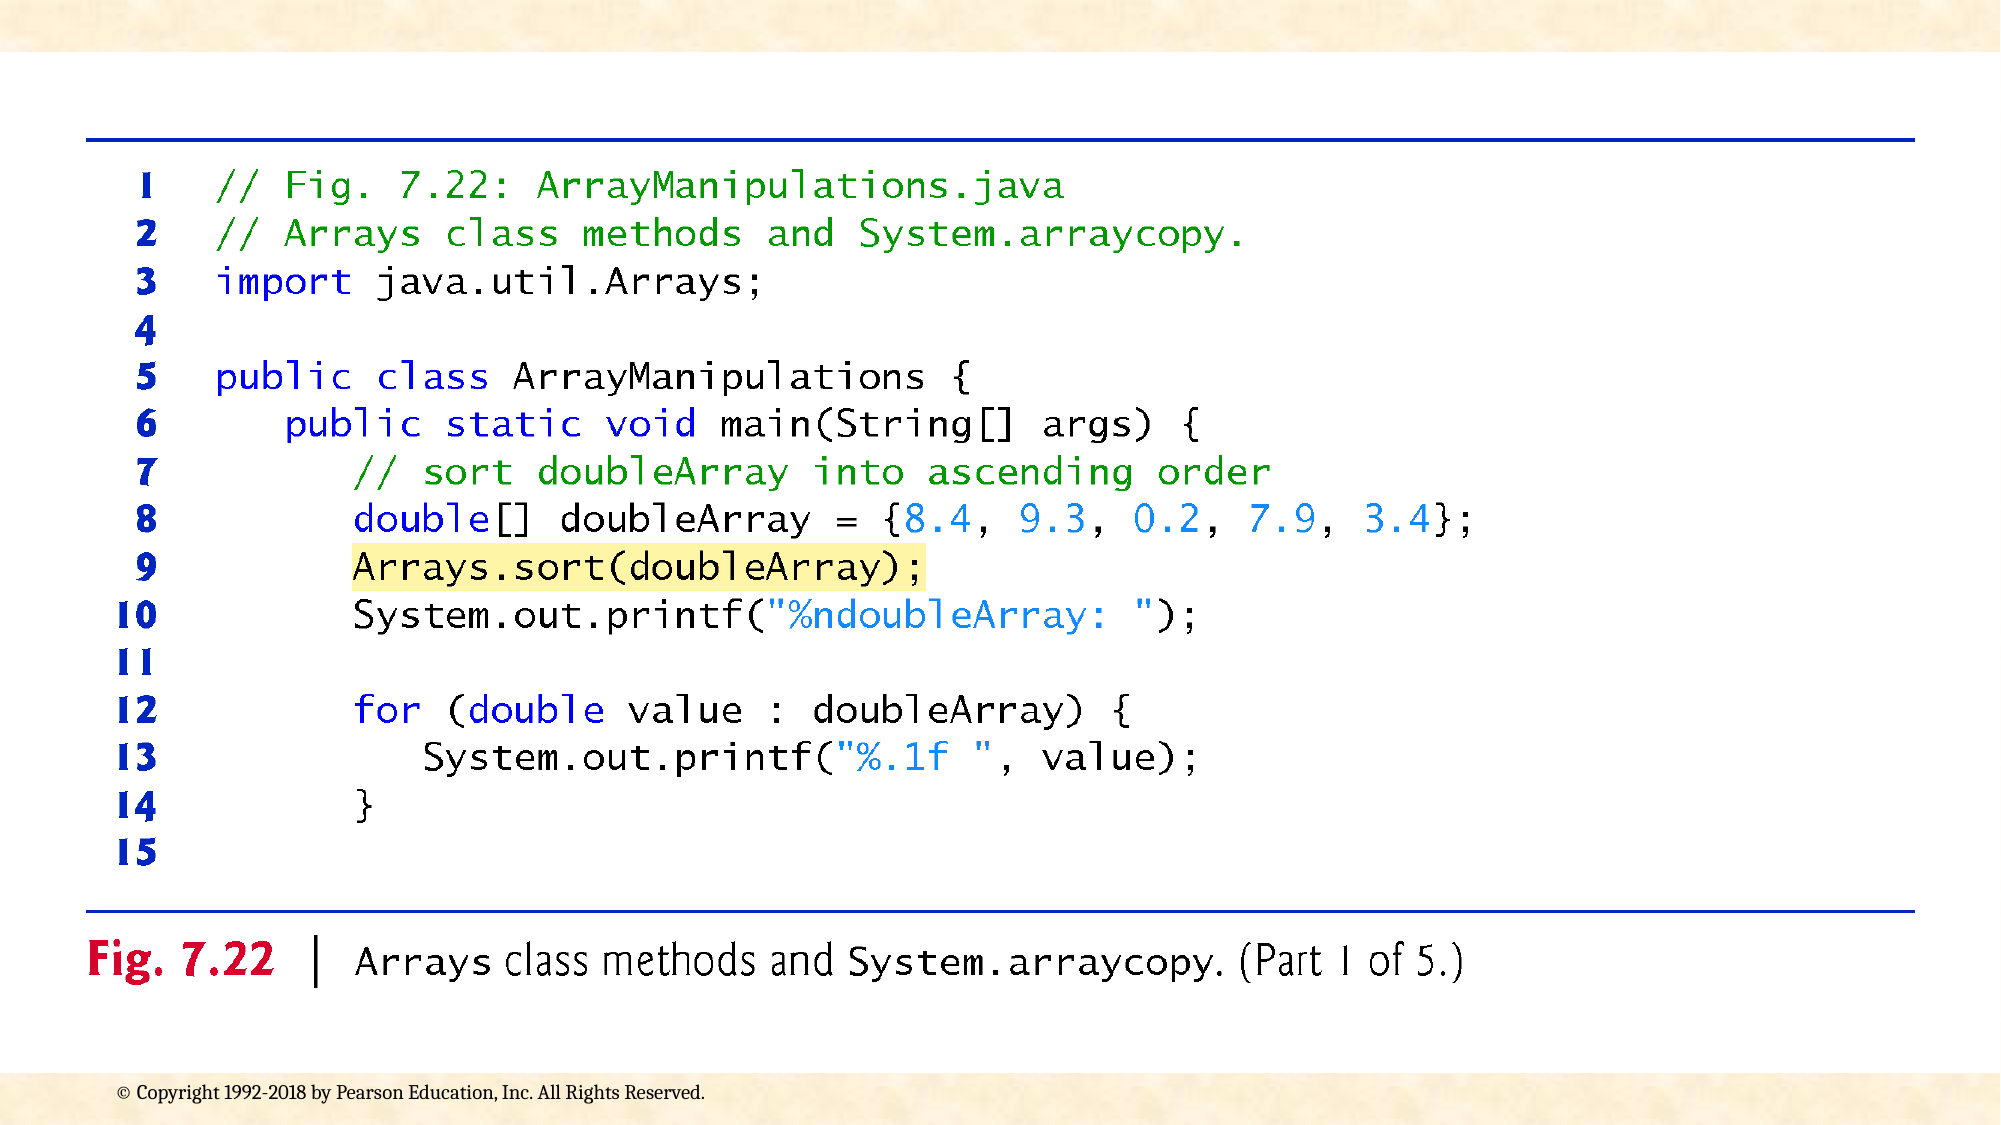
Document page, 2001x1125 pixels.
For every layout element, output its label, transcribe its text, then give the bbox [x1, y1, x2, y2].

picture [0, 0, 2001, 1125]
footer © Copyright 1992-2018 by Pearson Education, Inc. All Rights Reserved. [99, 1085, 1473, 1112]
